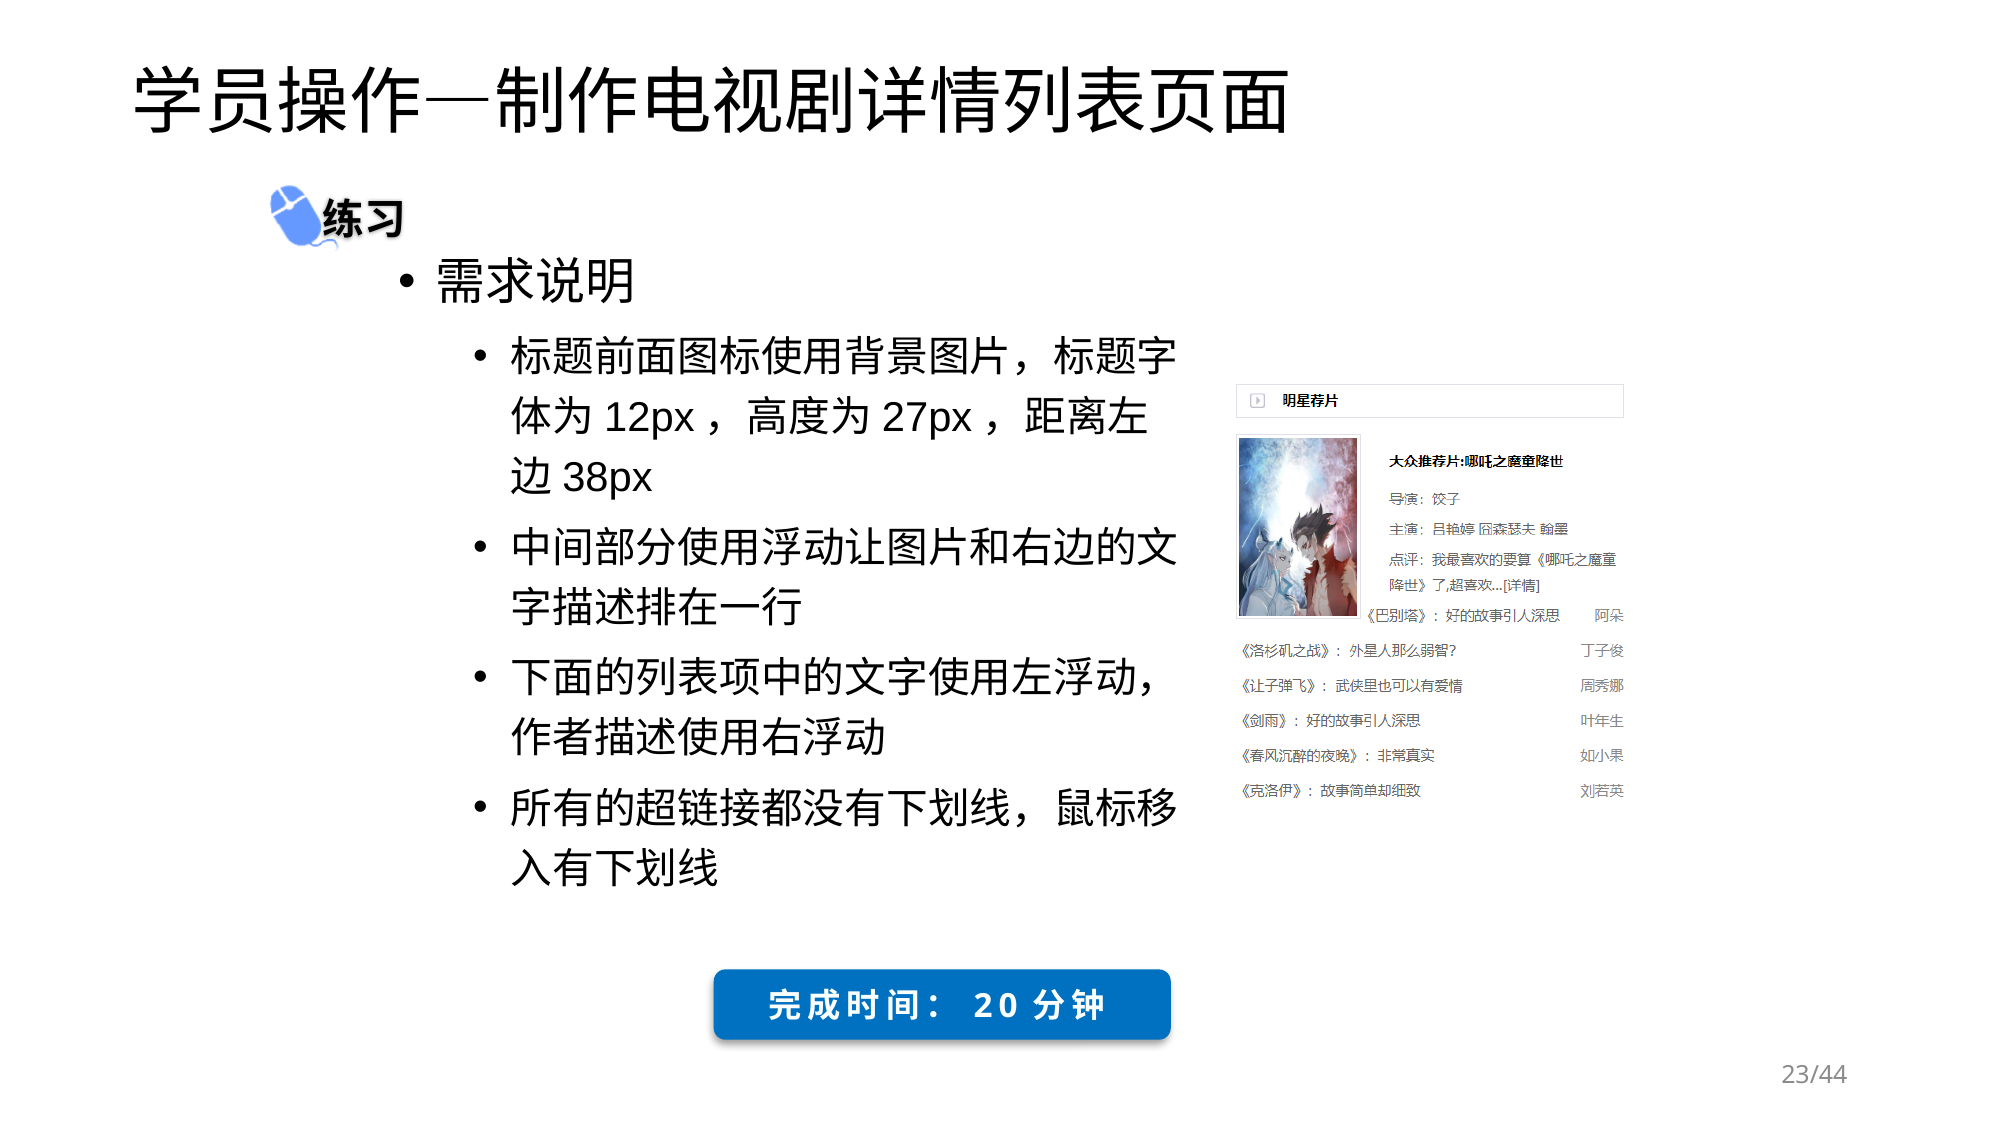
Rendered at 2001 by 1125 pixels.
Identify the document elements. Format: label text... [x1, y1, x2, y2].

picture [1181, 376, 1681, 853]
title 学员操作—制作电视剧详情列表页面 [116, 29, 1527, 151]
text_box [270, 184, 422, 251]
list 需求说明 标题前面图标使用背景图片，标题字体为12px，高度为27px，距离左边38px 中间部分使用浮动让图片和右边的文字描述排在一行 下面的列表项中的文字使用左浮动，作者描述使用右浮动 所有的超链接都没有下划线，鼠标移入有下划线 [383, 230, 1206, 1075]
slide_number /44 [1412, 1042, 1863, 1103]
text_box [713, 969, 1171, 1040]
